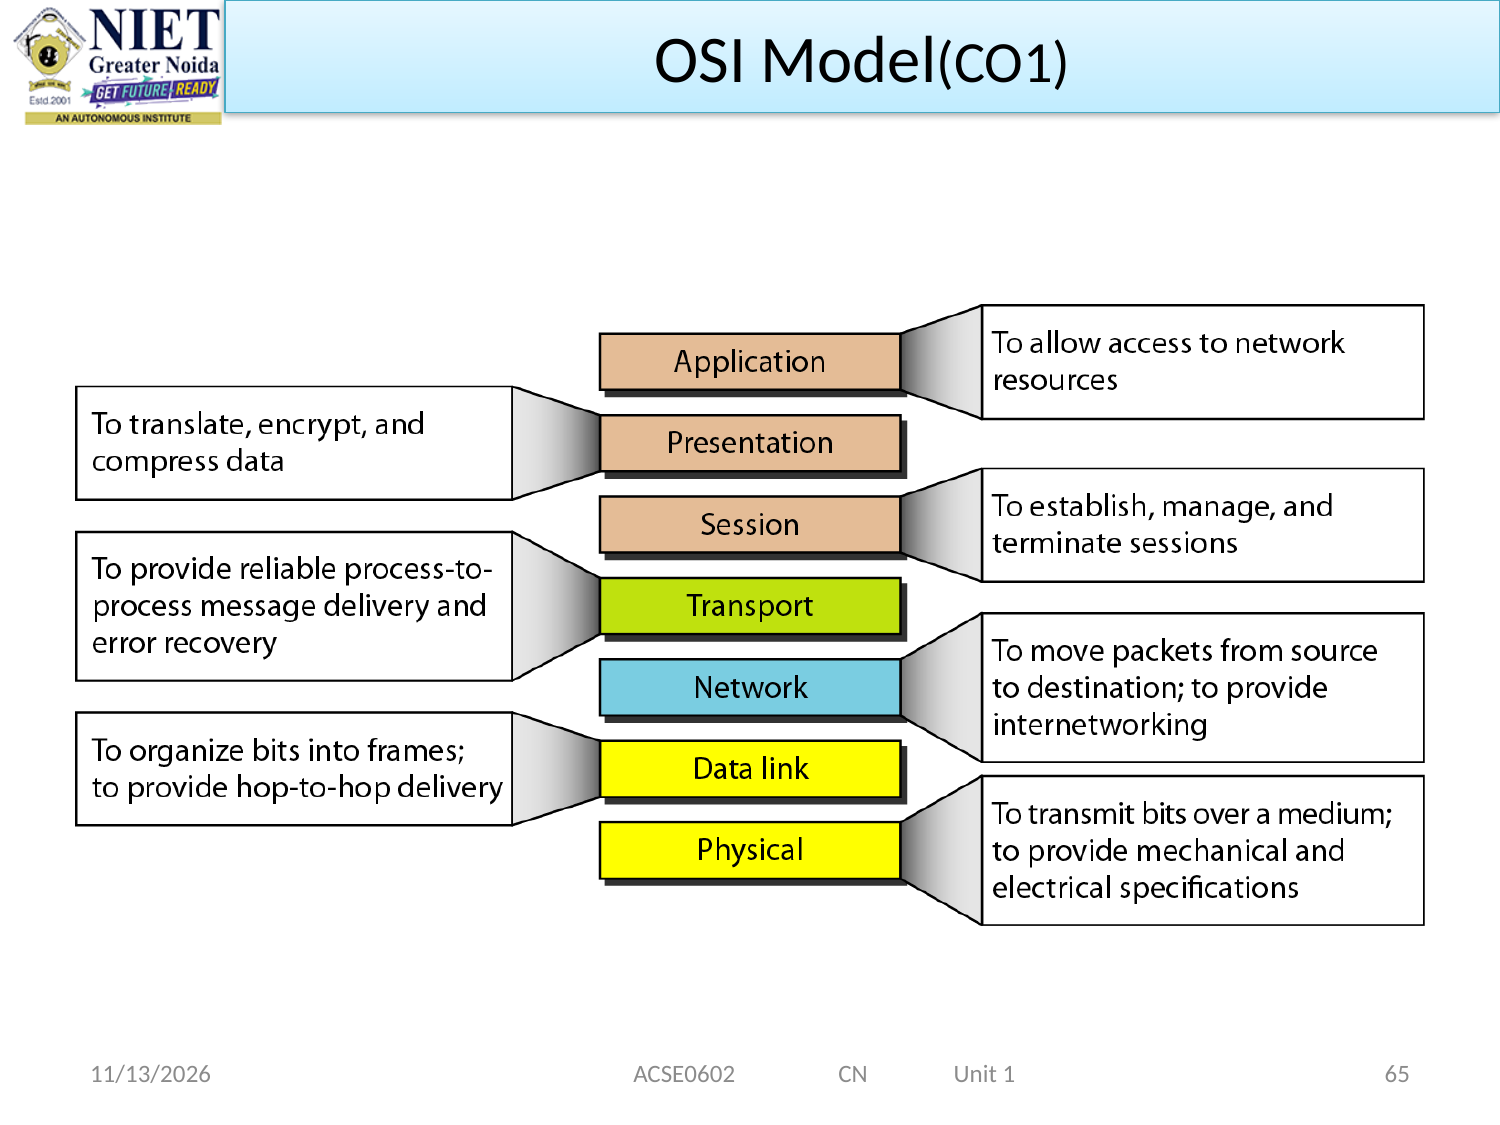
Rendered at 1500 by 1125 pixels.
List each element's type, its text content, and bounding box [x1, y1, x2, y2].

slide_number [75, 1042, 412, 1103]
picture [13, 7, 222, 126]
footer ACSE0602 CN Unit 1 [412, 1042, 1238, 1103]
slide_number 65 [1238, 1042, 1425, 1103]
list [74, 304, 1426, 926]
text_box OSI Model(CO1) [224, 0, 1500, 113]
